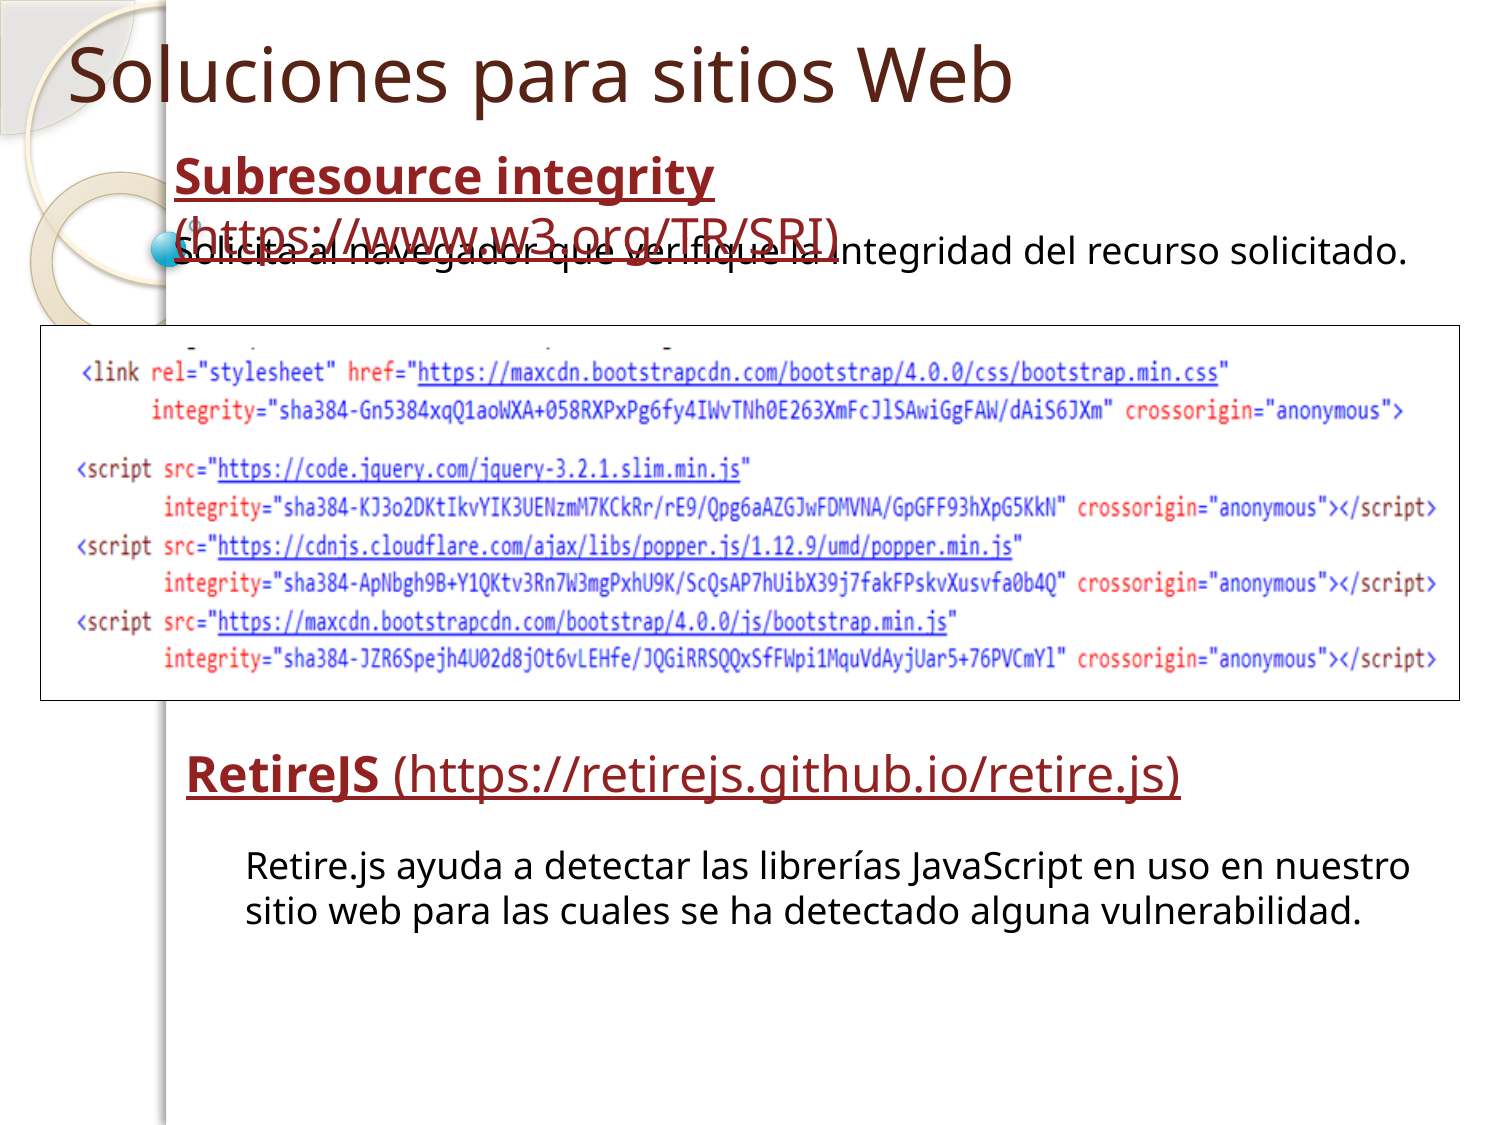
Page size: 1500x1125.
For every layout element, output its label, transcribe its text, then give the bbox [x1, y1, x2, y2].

text_box Soluciones para sitios Web [53, 19, 1415, 126]
text_box Retire.js ayuda a detectar las librerías JavaScript en uso en nuestro sitio web para las cuales se ha detectado alguna vulnerabilidad. [230, 834, 1459, 940]
text_box Subresource integrity (https://www.w3.org/TR/SRI) [159, 137, 1376, 272]
text_box Solicita al navegador que verifique la integridad del recurso solicitado. [158, 220, 1424, 280]
picture [41, 325, 1459, 700]
text_box RetireJS (https://retirejs.github.io/retire.js) [171, 734, 1483, 810]
